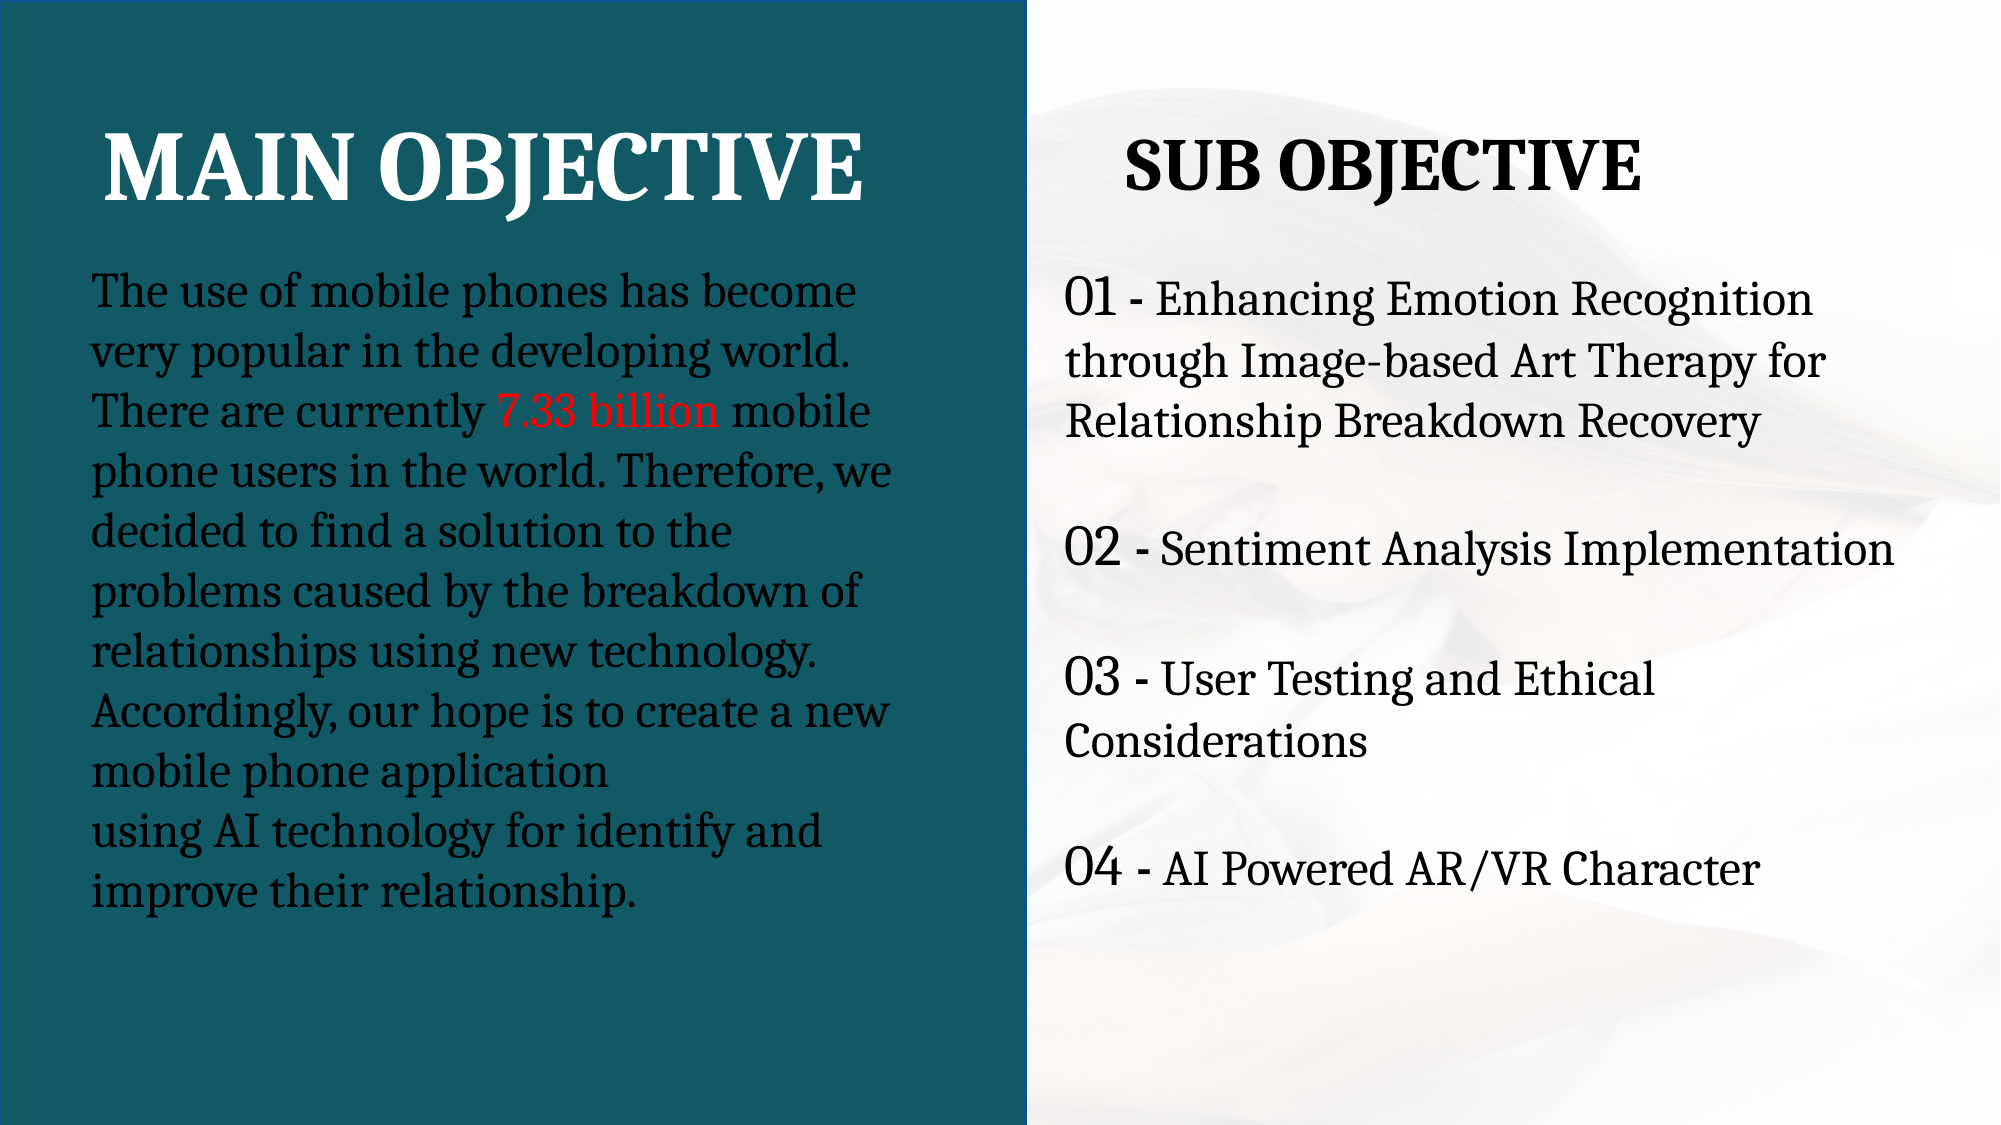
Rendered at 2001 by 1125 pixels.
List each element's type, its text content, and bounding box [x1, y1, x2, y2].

text_box The use of mobile phones has become very popular in the developing world. There are currently 7.33 billion mobile phone users in the world. Therefore, we decided to find a solution to the problems caused by the breakdown of relationships using new technology. Accordingly, our hope is to create a new mobile phone application using AI technology for identify and improve their relationship. [76, 249, 913, 985]
text_box SUB OBJECTIVE [1112, 108, 1675, 213]
text_box MAIN OBJECTIVE [88, 93, 880, 228]
text_box 01 - Enhancing Emotion Recognition through Image-based Art Therapy for Relationship Breakdown Recovery 02 - Sentiment Analysis Implementation 03 - User Testing and Ethical Considerations 04 - AI Powered AR/VR Character [1049, 249, 1917, 1085]
text_box [0, 0, 1027, 1125]
